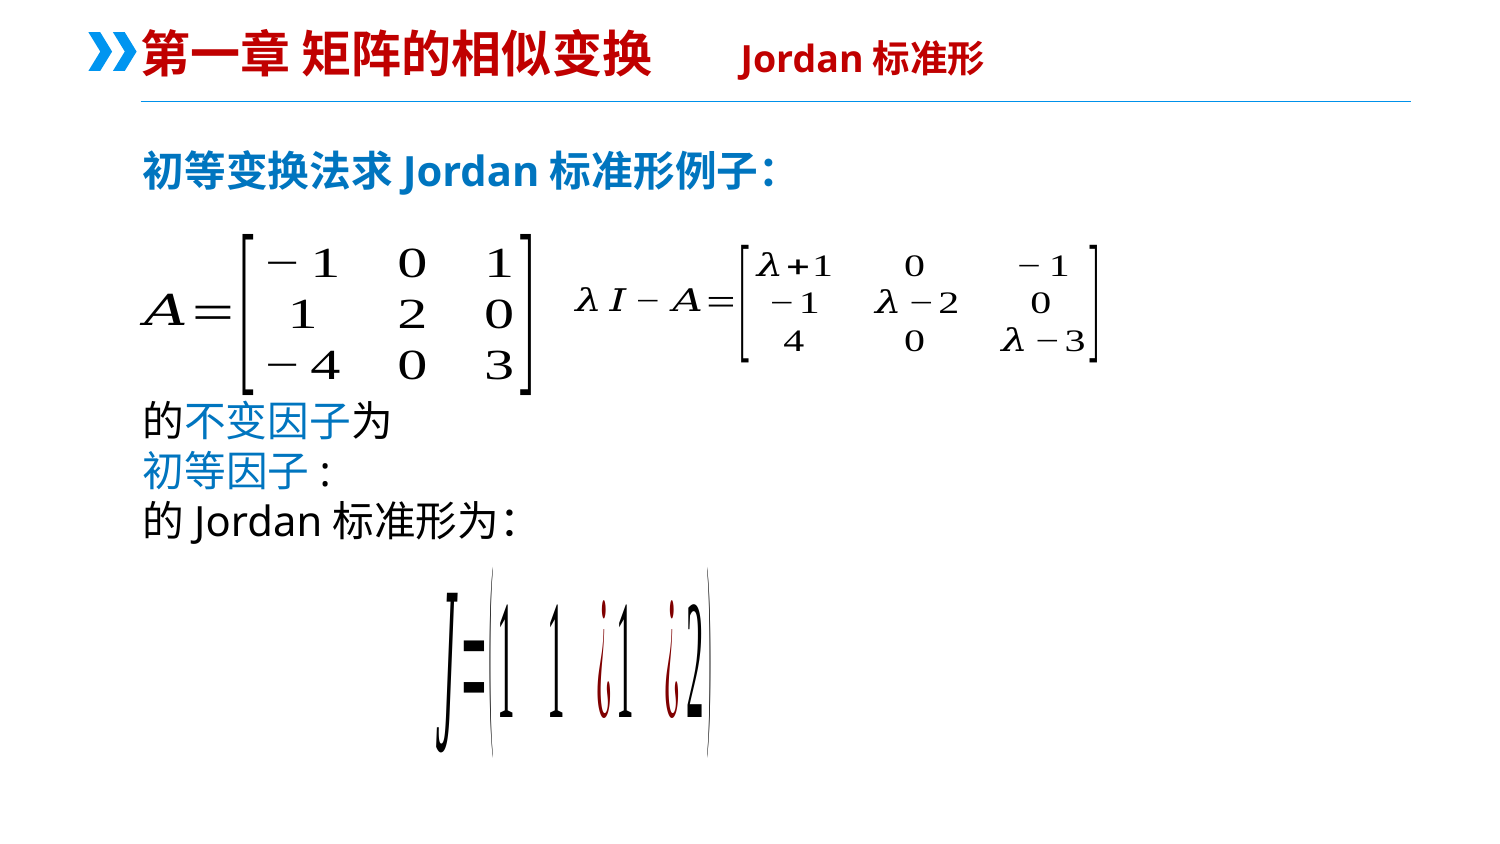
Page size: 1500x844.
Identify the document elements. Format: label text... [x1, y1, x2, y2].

text_box [111, 30, 139, 73]
text_box 第一章 矩阵的相似变换 Jordan标准形 [140, 20, 1341, 84]
text_box [86, 30, 114, 73]
